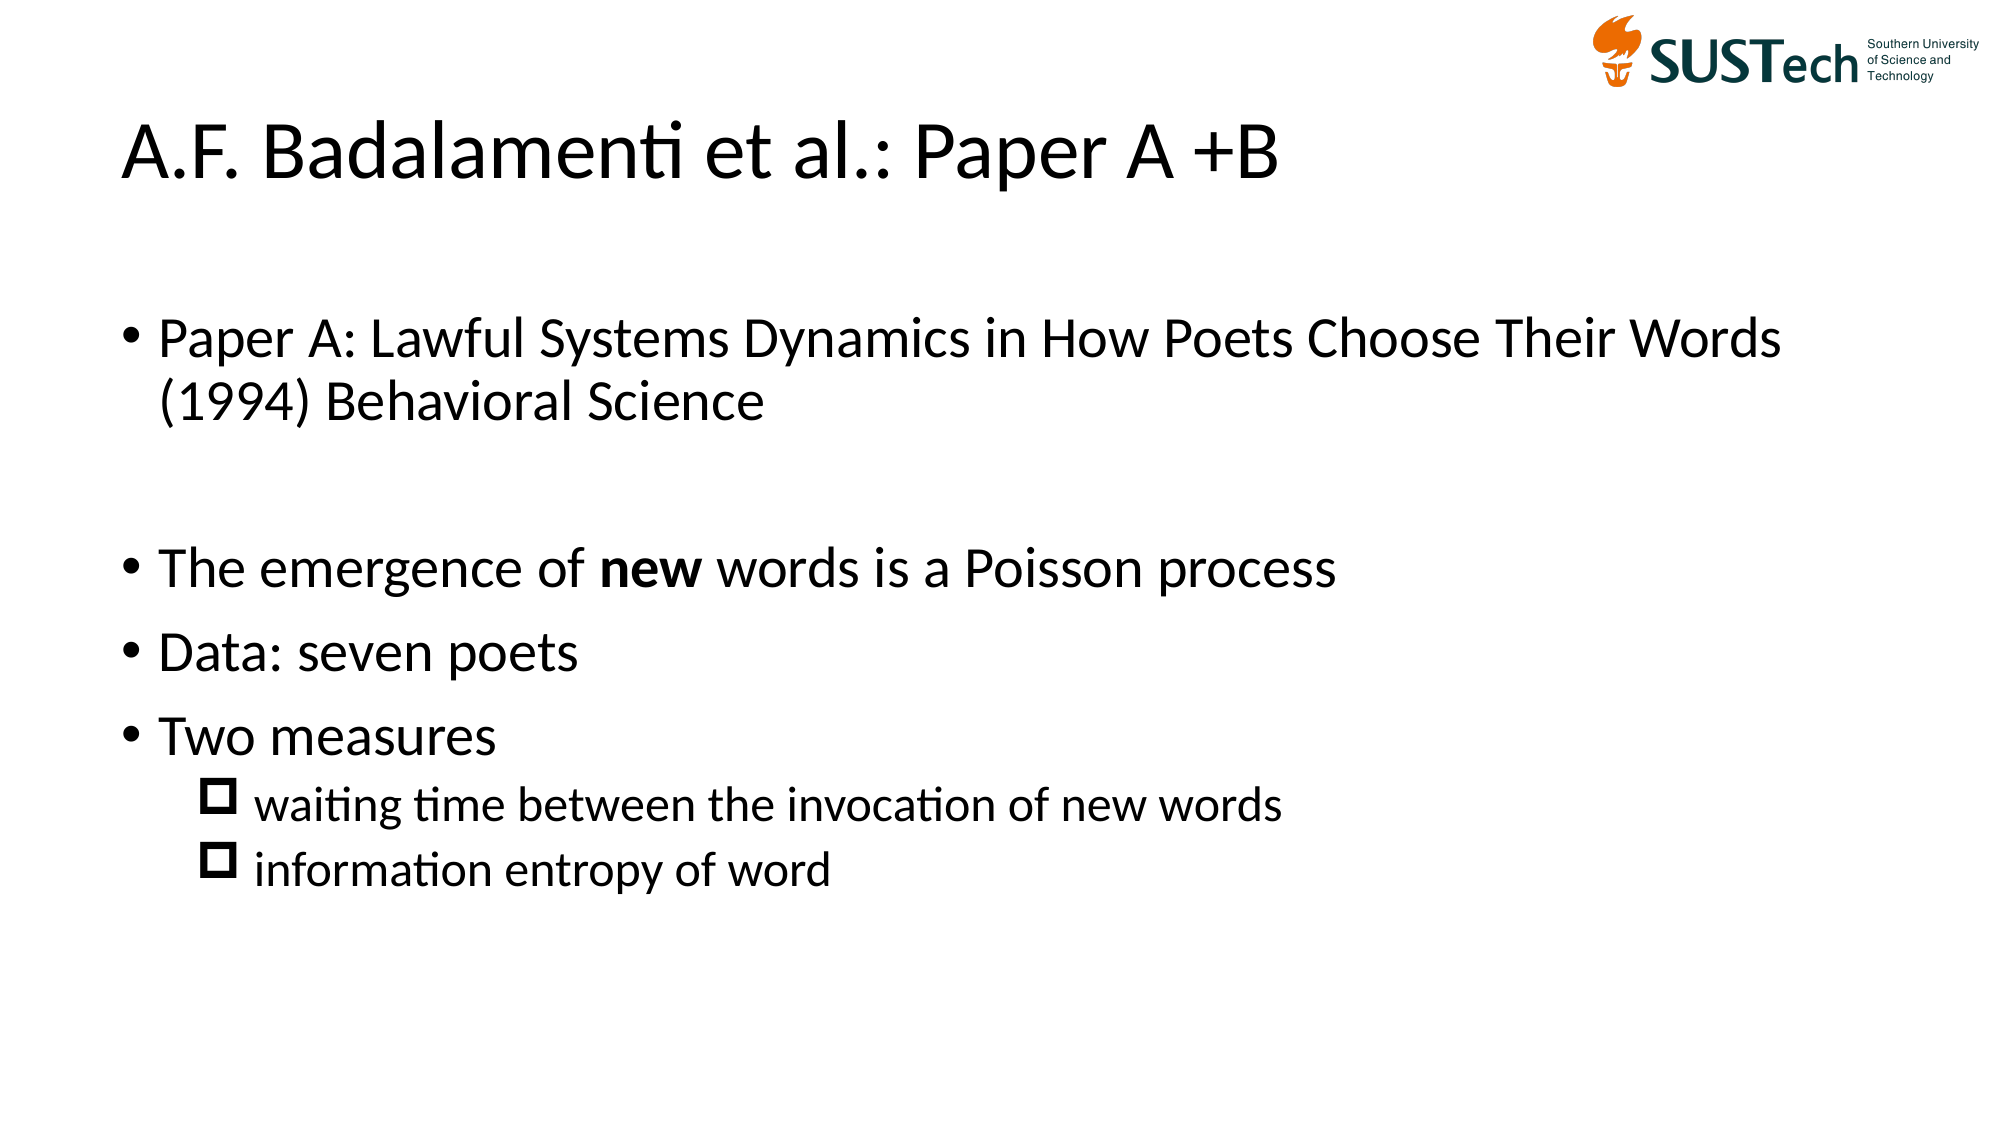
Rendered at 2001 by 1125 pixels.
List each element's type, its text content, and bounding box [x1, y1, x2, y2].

picture [1593, 15, 1979, 87]
title A.F. Badalamenti et al.: Paper A +B [106, 42, 1832, 260]
list Paper A: Lawful Systems Dynamics in How Poets Choose Their Words (1994) Behavioral Science The emergence of new words is a Poisson process Data: seven poets Two measures waiting time between the invocation of new words information entropy of word [106, 299, 1832, 1014]
